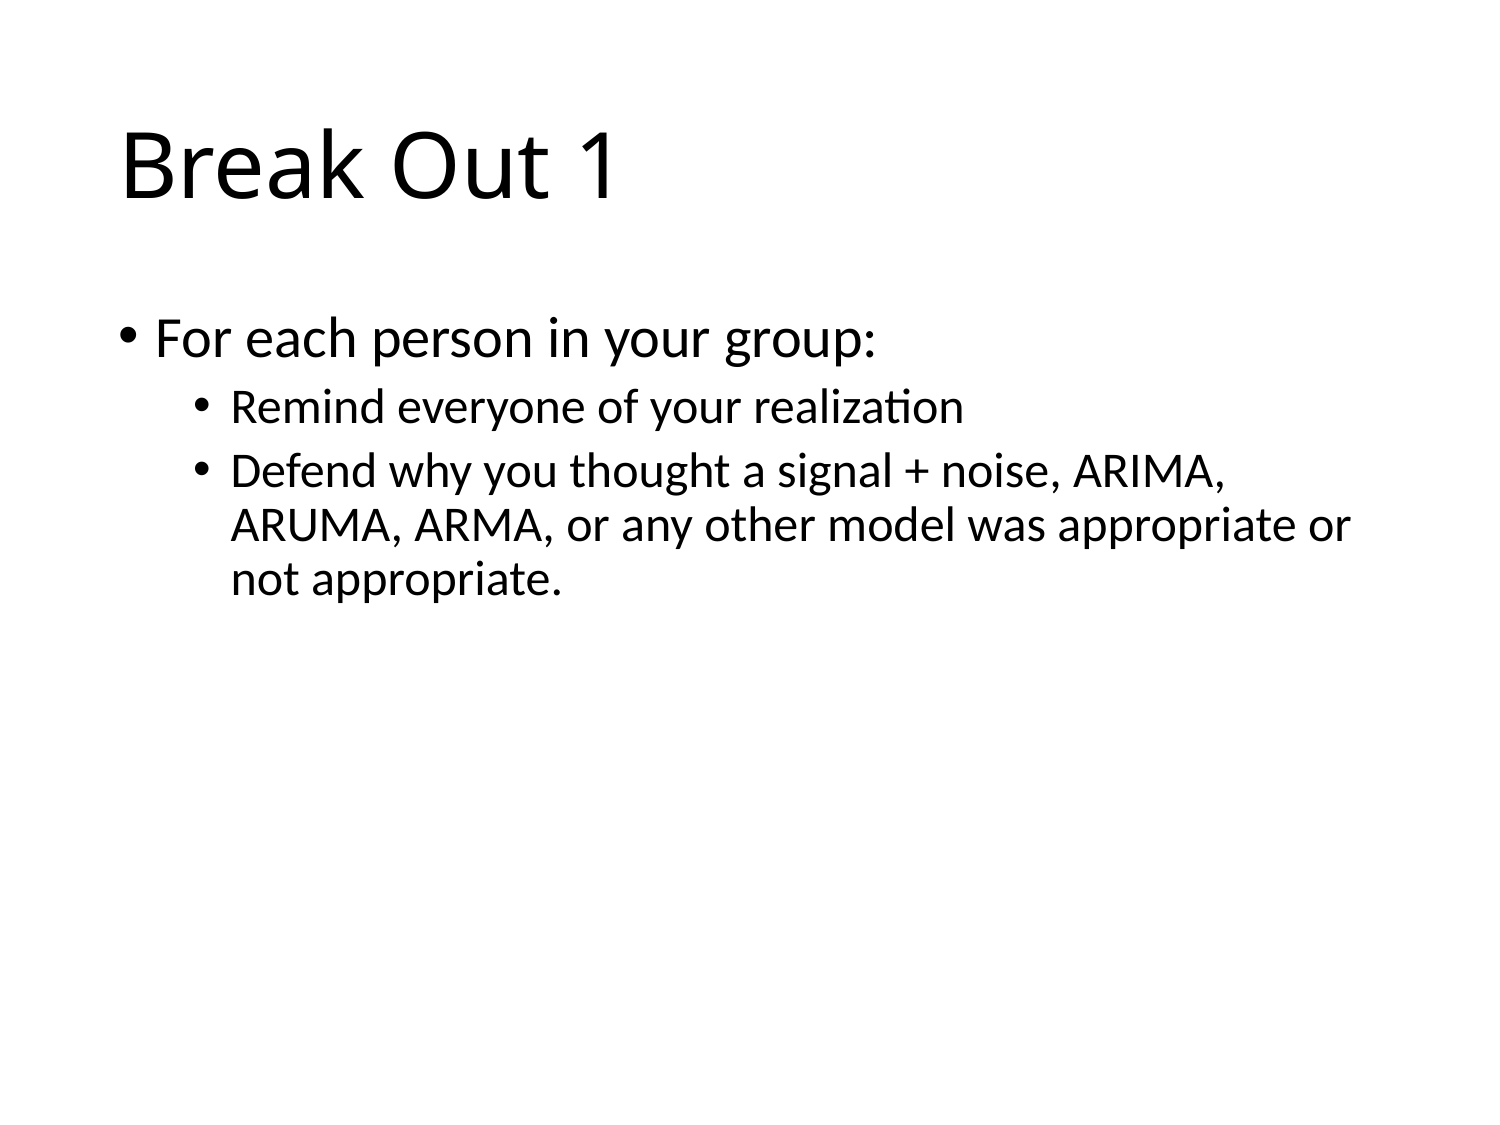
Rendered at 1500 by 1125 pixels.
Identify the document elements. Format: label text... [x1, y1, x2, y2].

list For each person in your group: Remind everyone of your realization Defend why you thought a signal + noise, ARIMA, ARUMA, ARMA, or any other model was appropriate or not appropriate. [103, 299, 1397, 1014]
title Break Out 1 [103, 59, 1397, 278]
